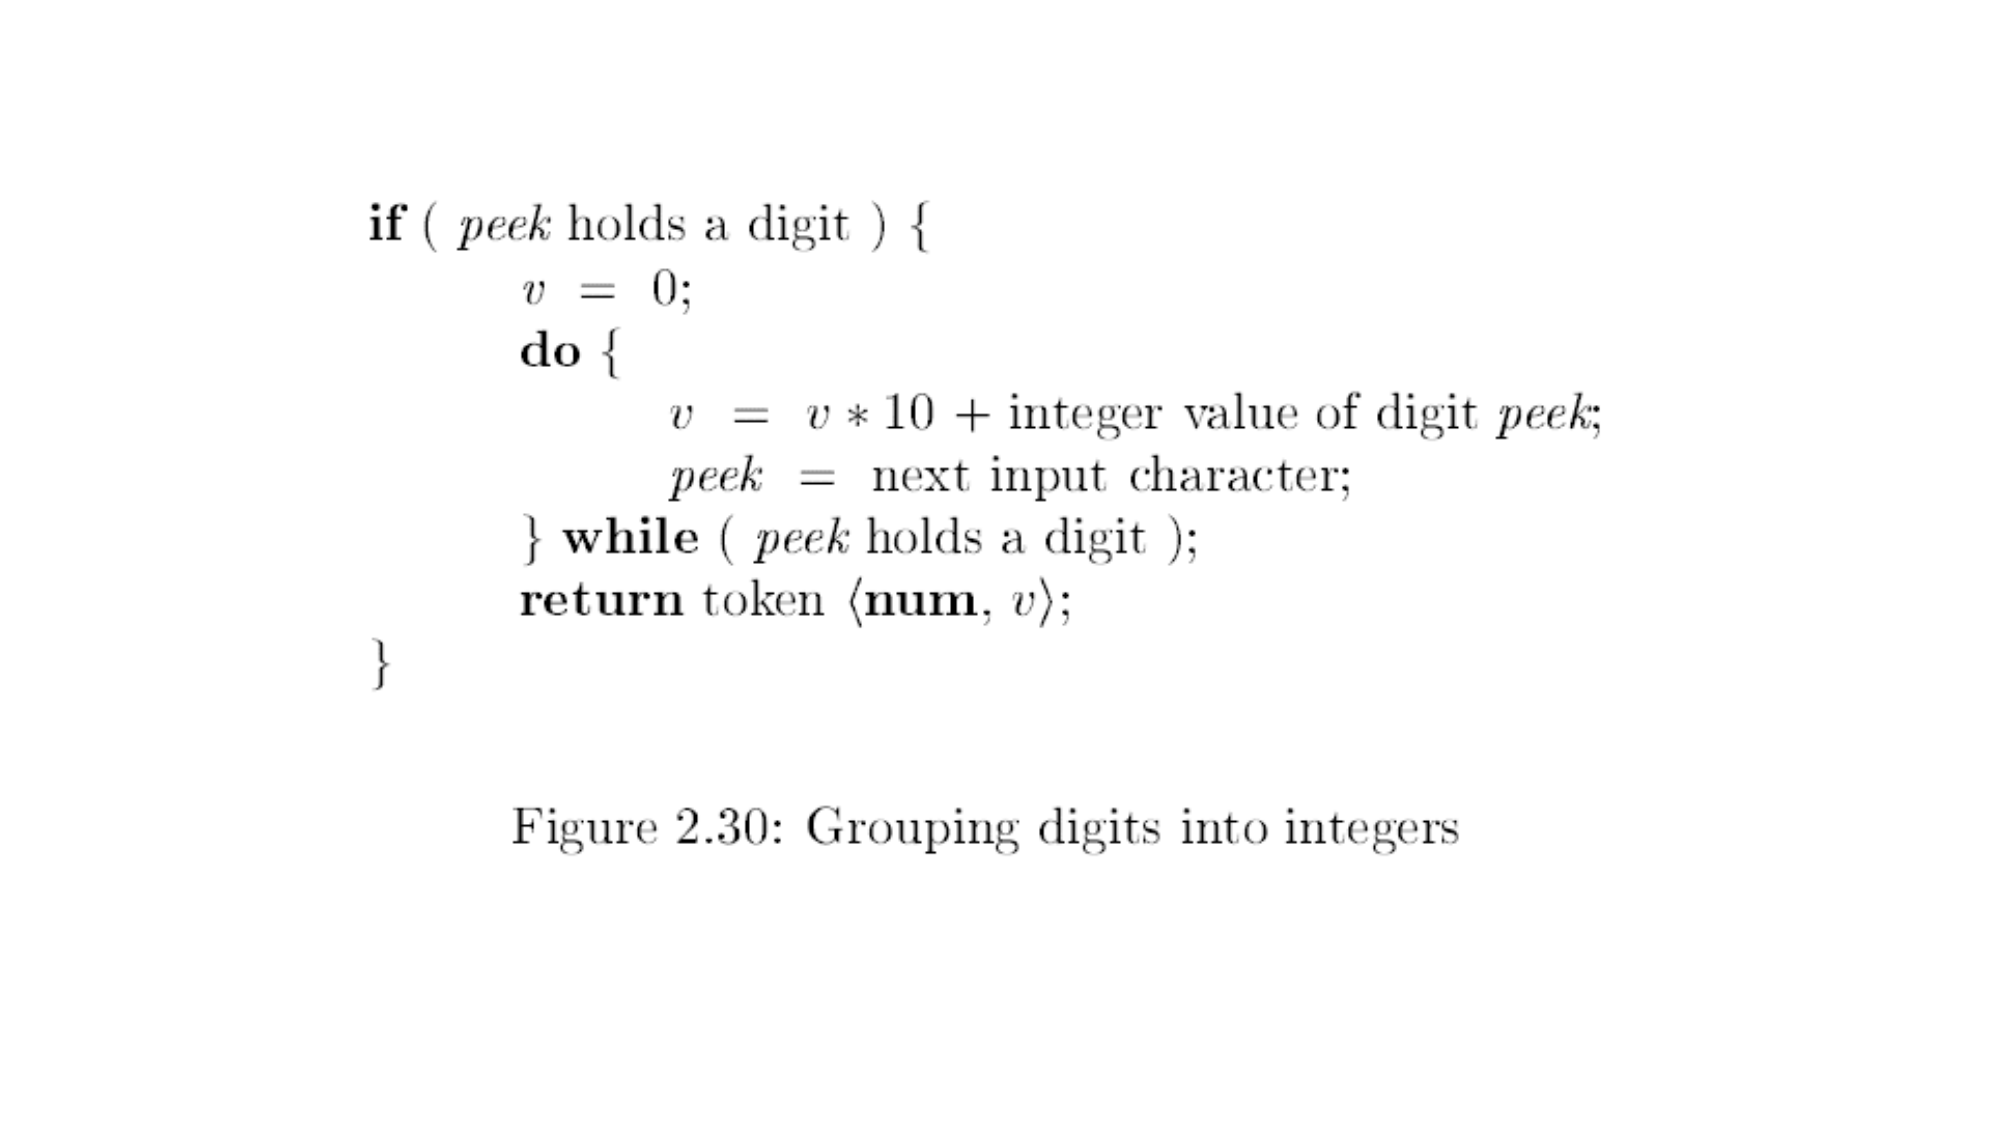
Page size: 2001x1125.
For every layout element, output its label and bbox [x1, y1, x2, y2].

picture [299, 174, 1627, 877]
